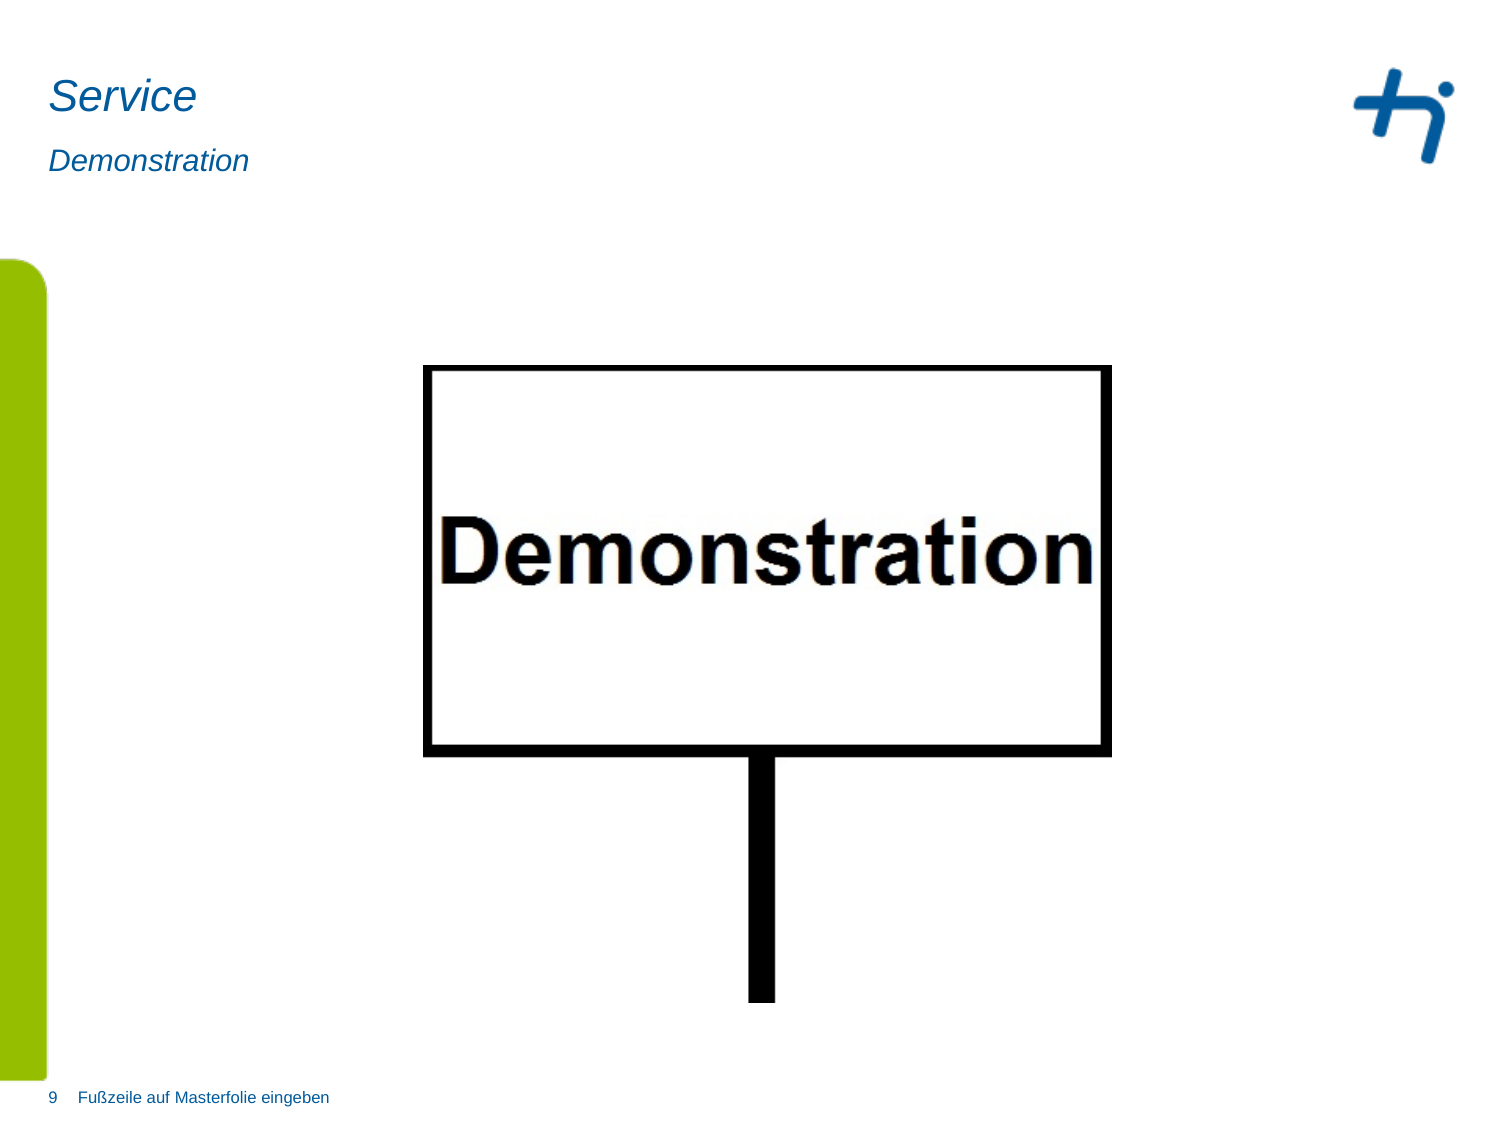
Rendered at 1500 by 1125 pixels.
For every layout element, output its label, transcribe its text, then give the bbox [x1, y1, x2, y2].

title Service [48, 66, 1249, 121]
picture [423, 364, 1112, 1003]
slide_number 9 [48, 1087, 80, 1122]
subtitle Demonstration [48, 122, 1249, 179]
